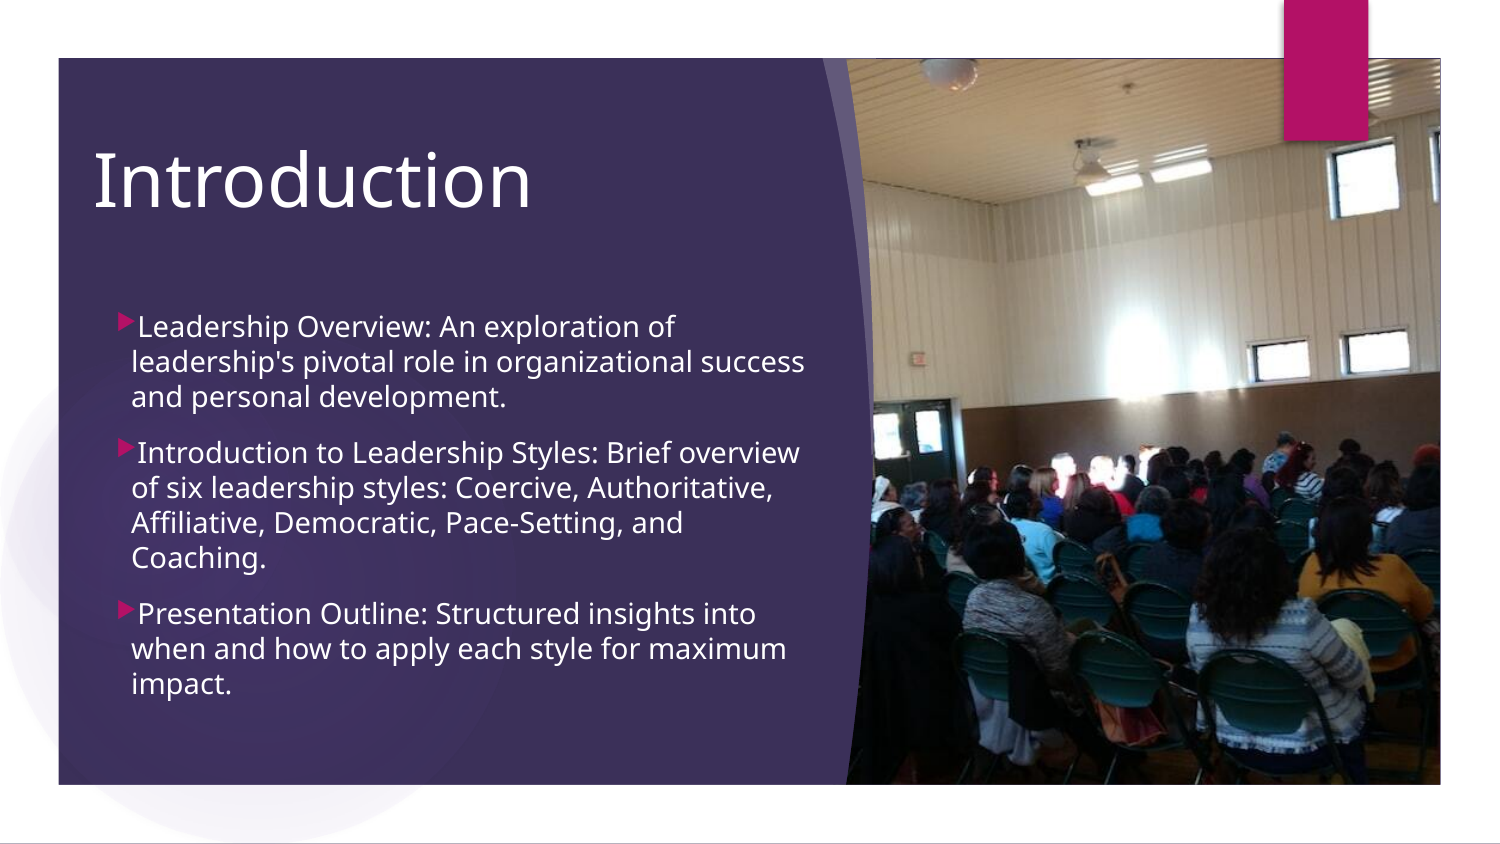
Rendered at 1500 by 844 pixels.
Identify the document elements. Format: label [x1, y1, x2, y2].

text_box [0, 0, 1500, 844]
picture [833, 58, 1441, 785]
